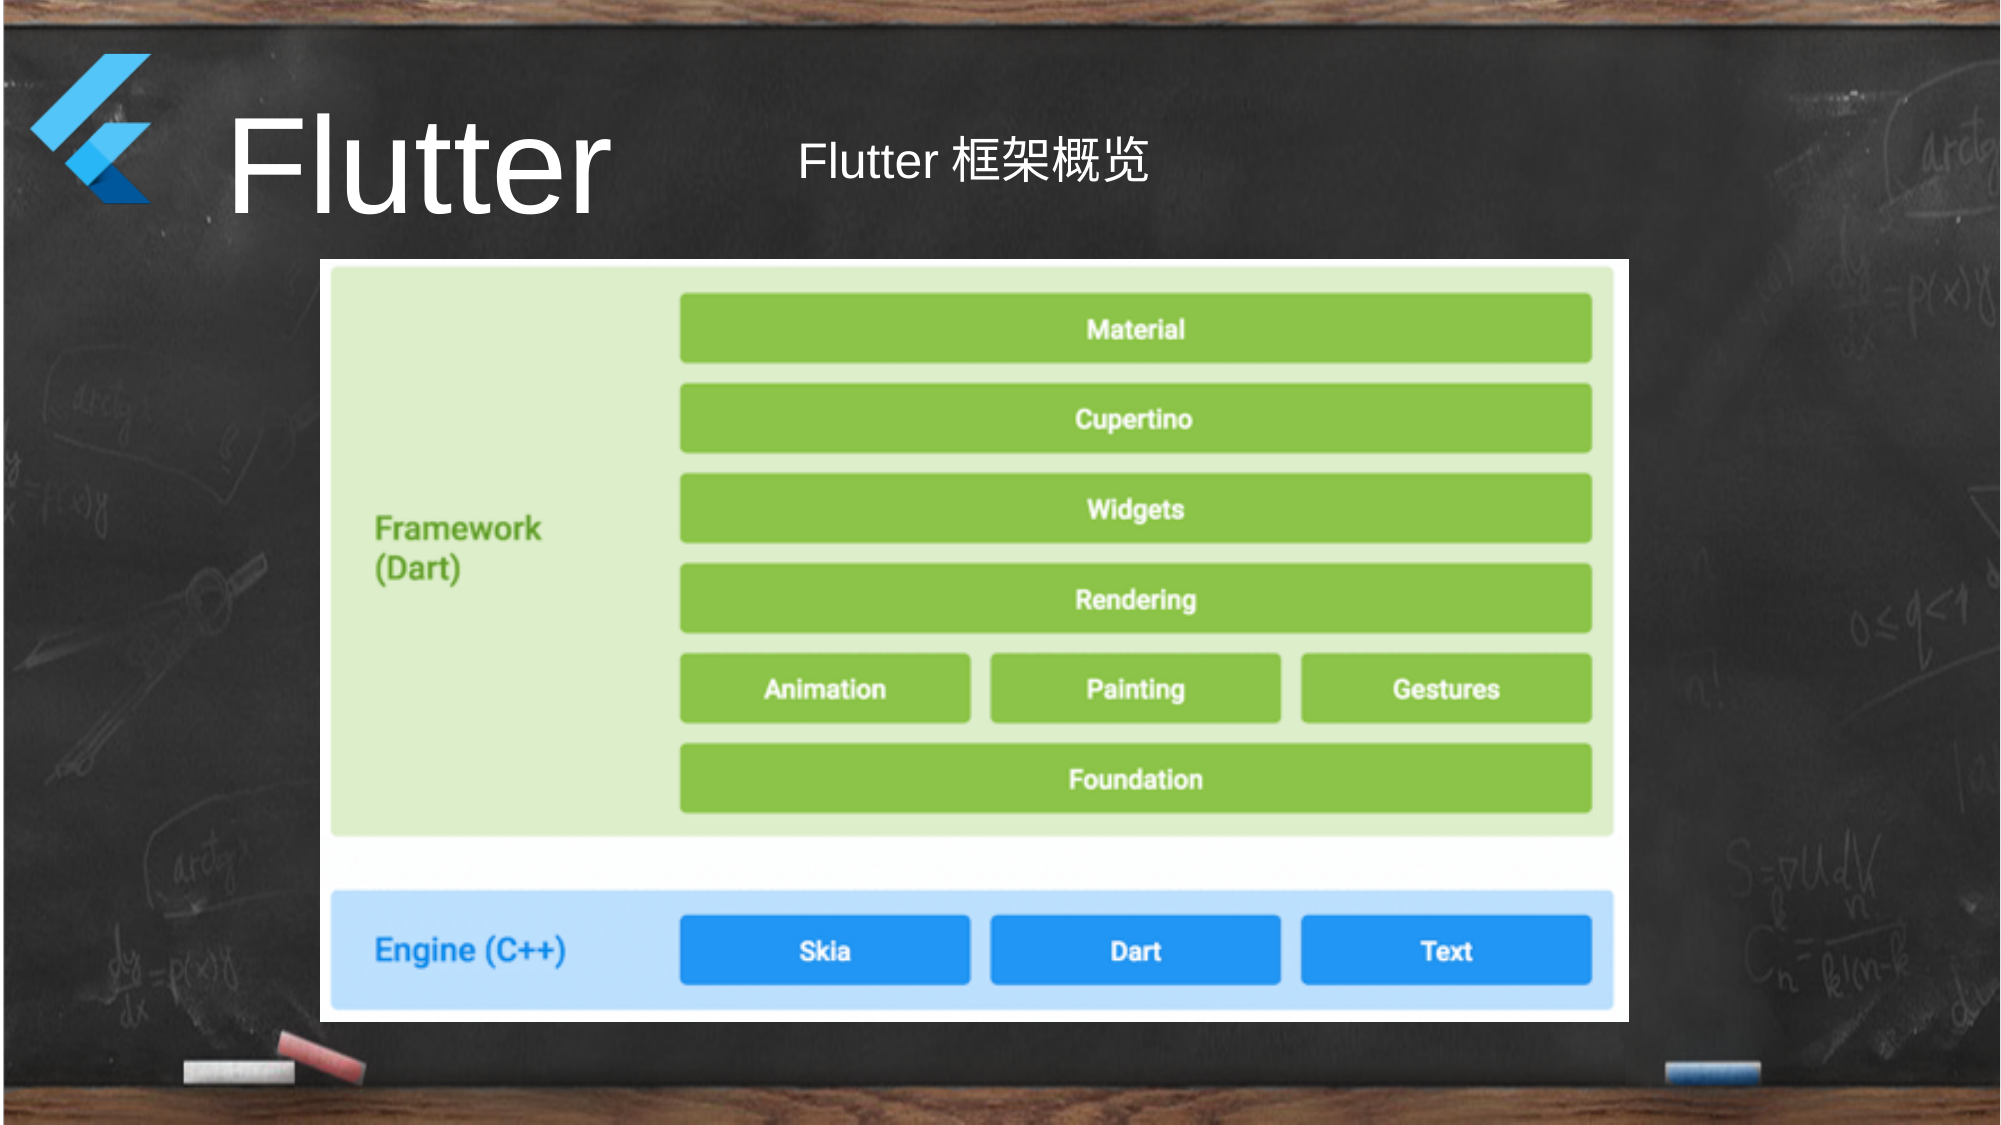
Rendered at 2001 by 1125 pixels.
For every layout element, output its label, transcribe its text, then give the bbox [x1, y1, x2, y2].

text_box Flutter框架概览 [782, 121, 1166, 197]
picture [0, 0, 2001, 1125]
text_box Flutter [224, 76, 615, 242]
